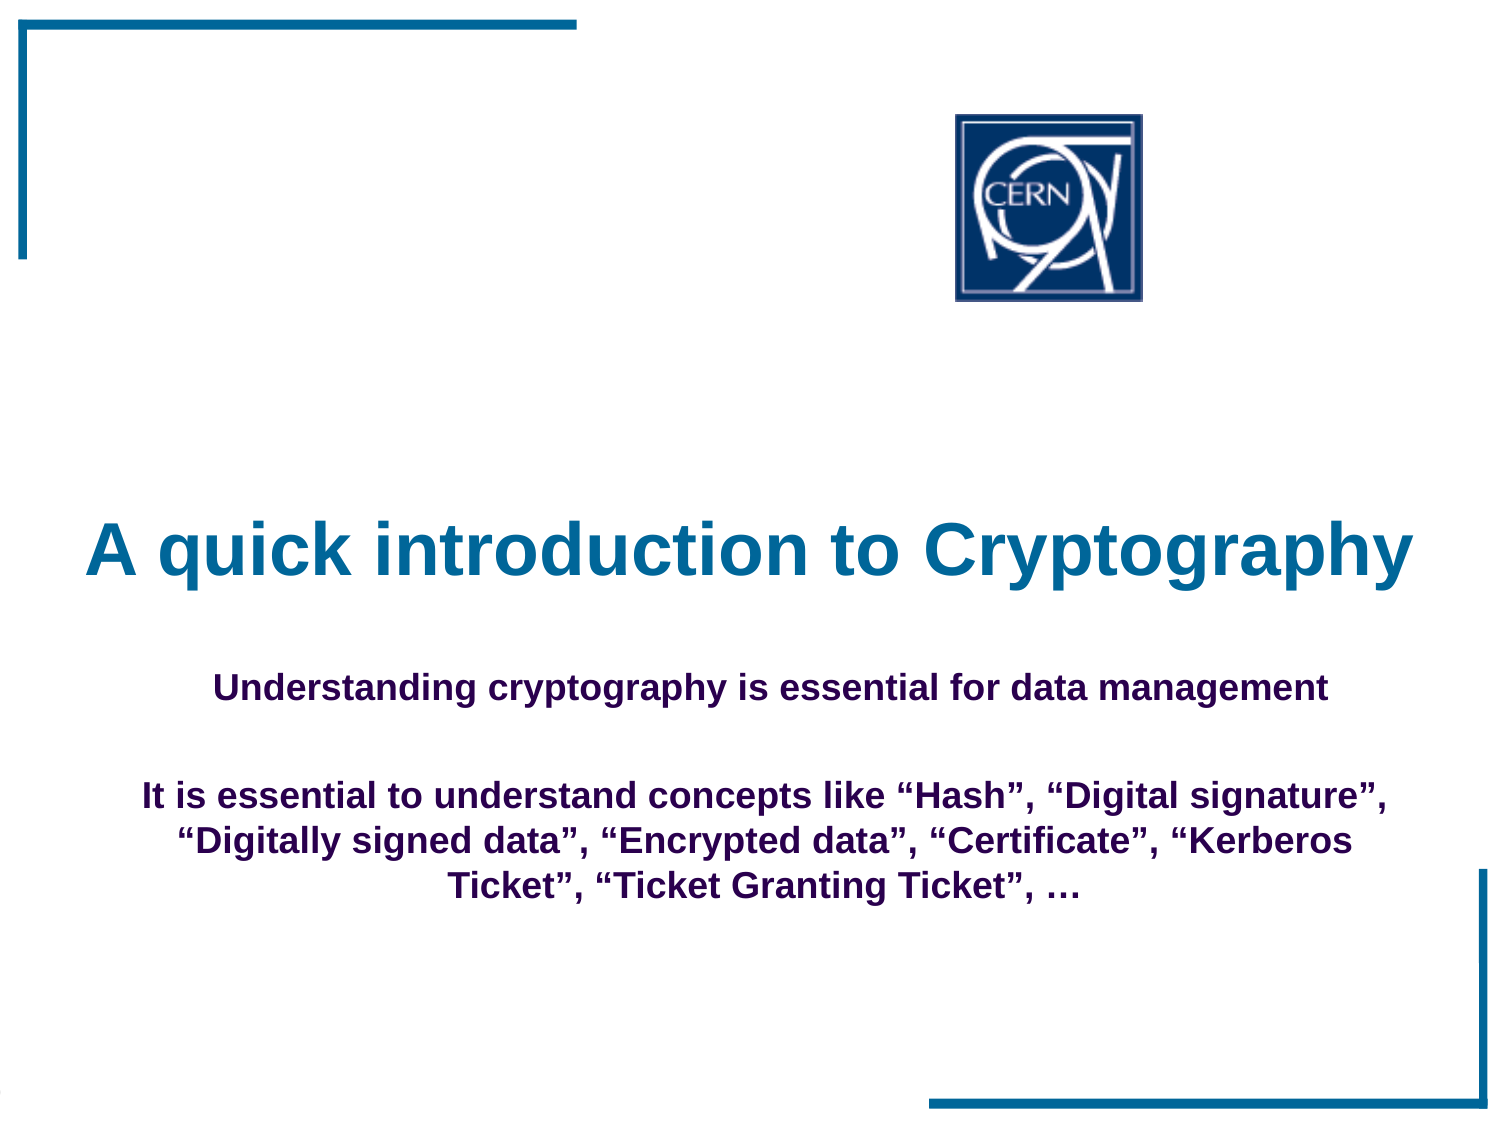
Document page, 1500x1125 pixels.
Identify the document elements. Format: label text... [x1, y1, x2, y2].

title A quick introduction to Cryptography [0, 451, 1500, 640]
text_box It is essential to understand concepts like “Hash”, “Digital signature”, “Digitally signed data”, “Encrypted data”, “Certificate”, “Kerberos Ticket”, “Ticket Granting Ticket”, … [123, 763, 1407, 968]
subtitle Understanding cryptography is essential for data management [129, 655, 1413, 944]
picture [955, 114, 1143, 302]
